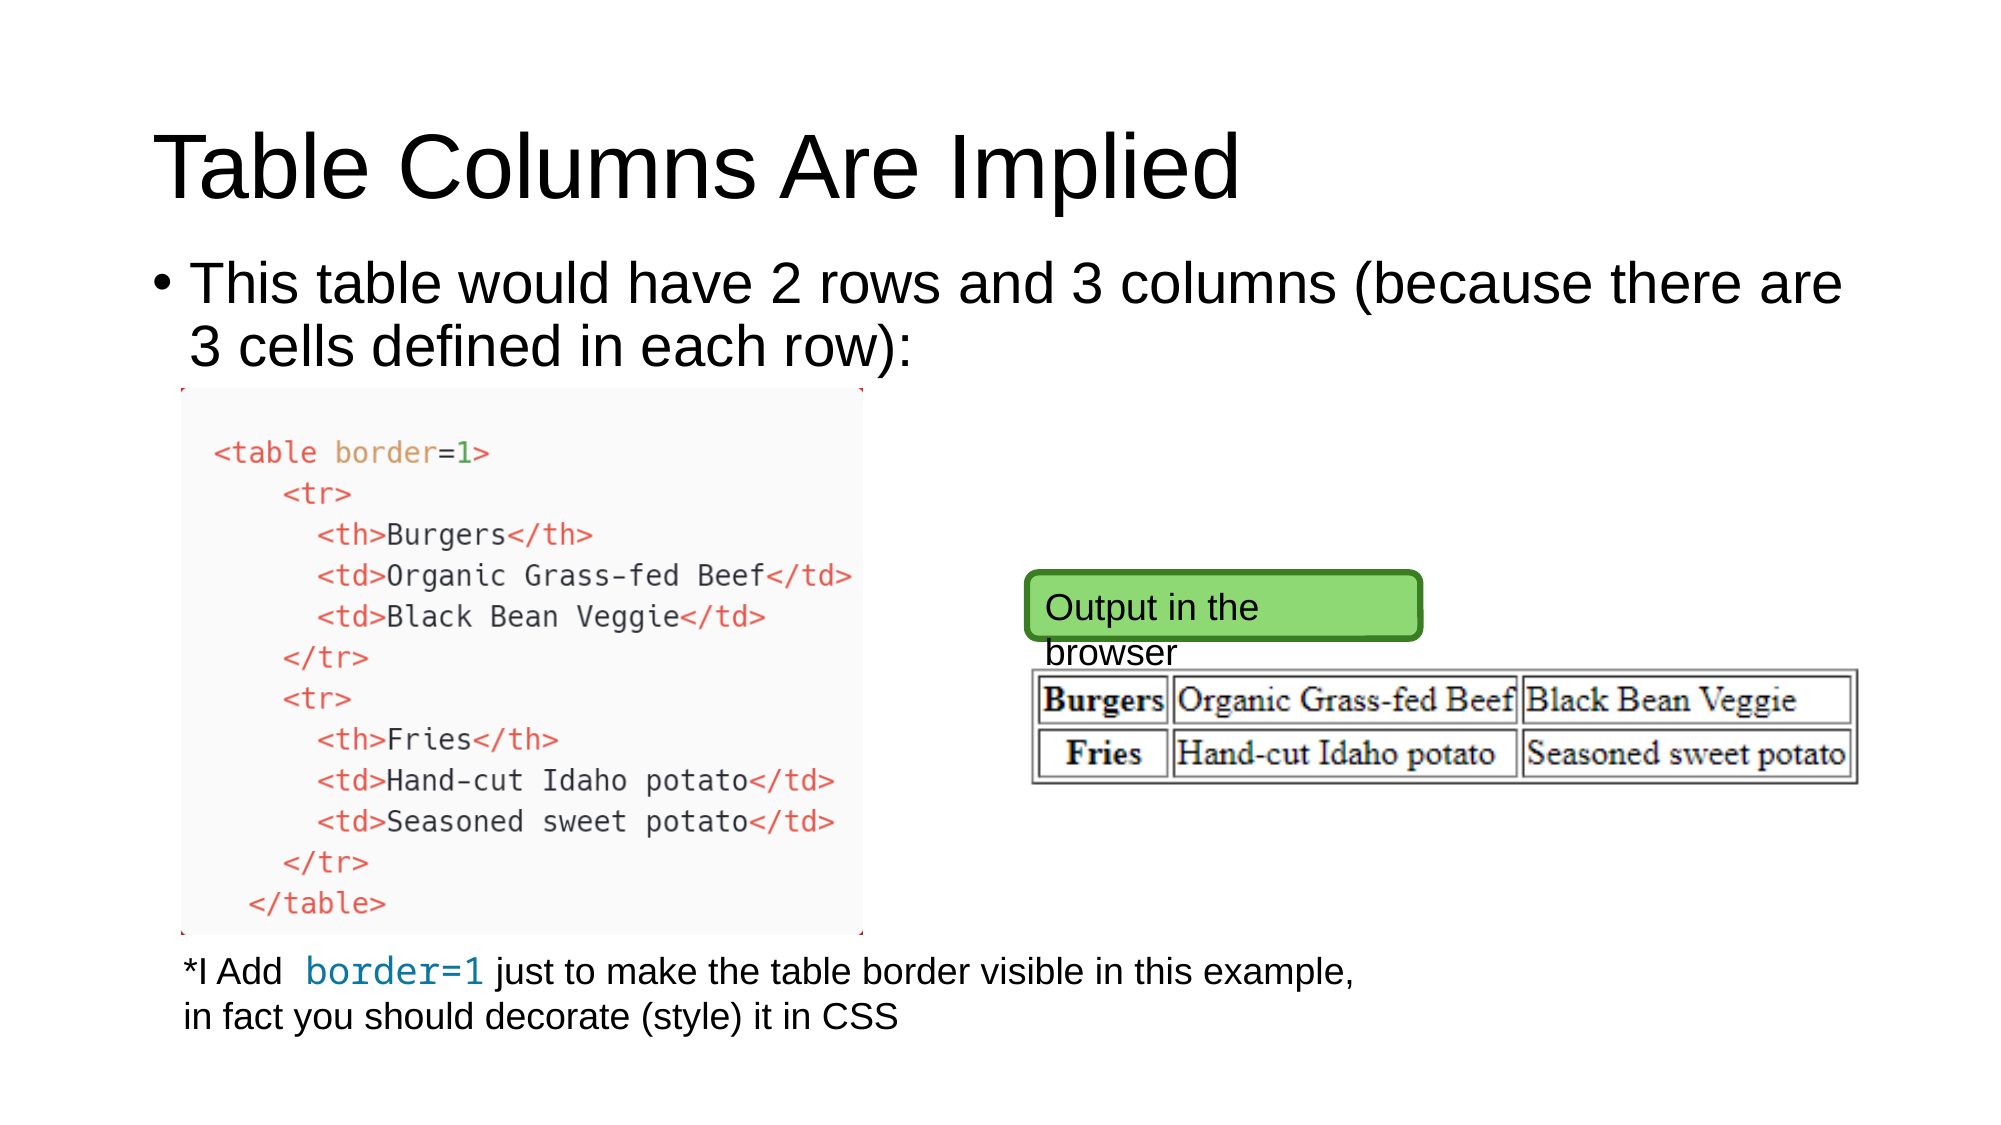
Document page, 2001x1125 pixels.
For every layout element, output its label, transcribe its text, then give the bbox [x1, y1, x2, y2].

picture [1020, 655, 1881, 825]
picture [181, 388, 864, 936]
text_box *I Add border=1 just to make the table border visible in this example, in fact you should decorate (style) it in CSS [168, 939, 1380, 1045]
text_box [490, 298, 1471, 364]
title Table Columns Are Implied [137, 59, 1863, 245]
text_box Output in the browser [1027, 572, 1421, 639]
list This table would have 2 rows and 3 columns (because there are 3 cells defined in each row): [137, 245, 1863, 960]
